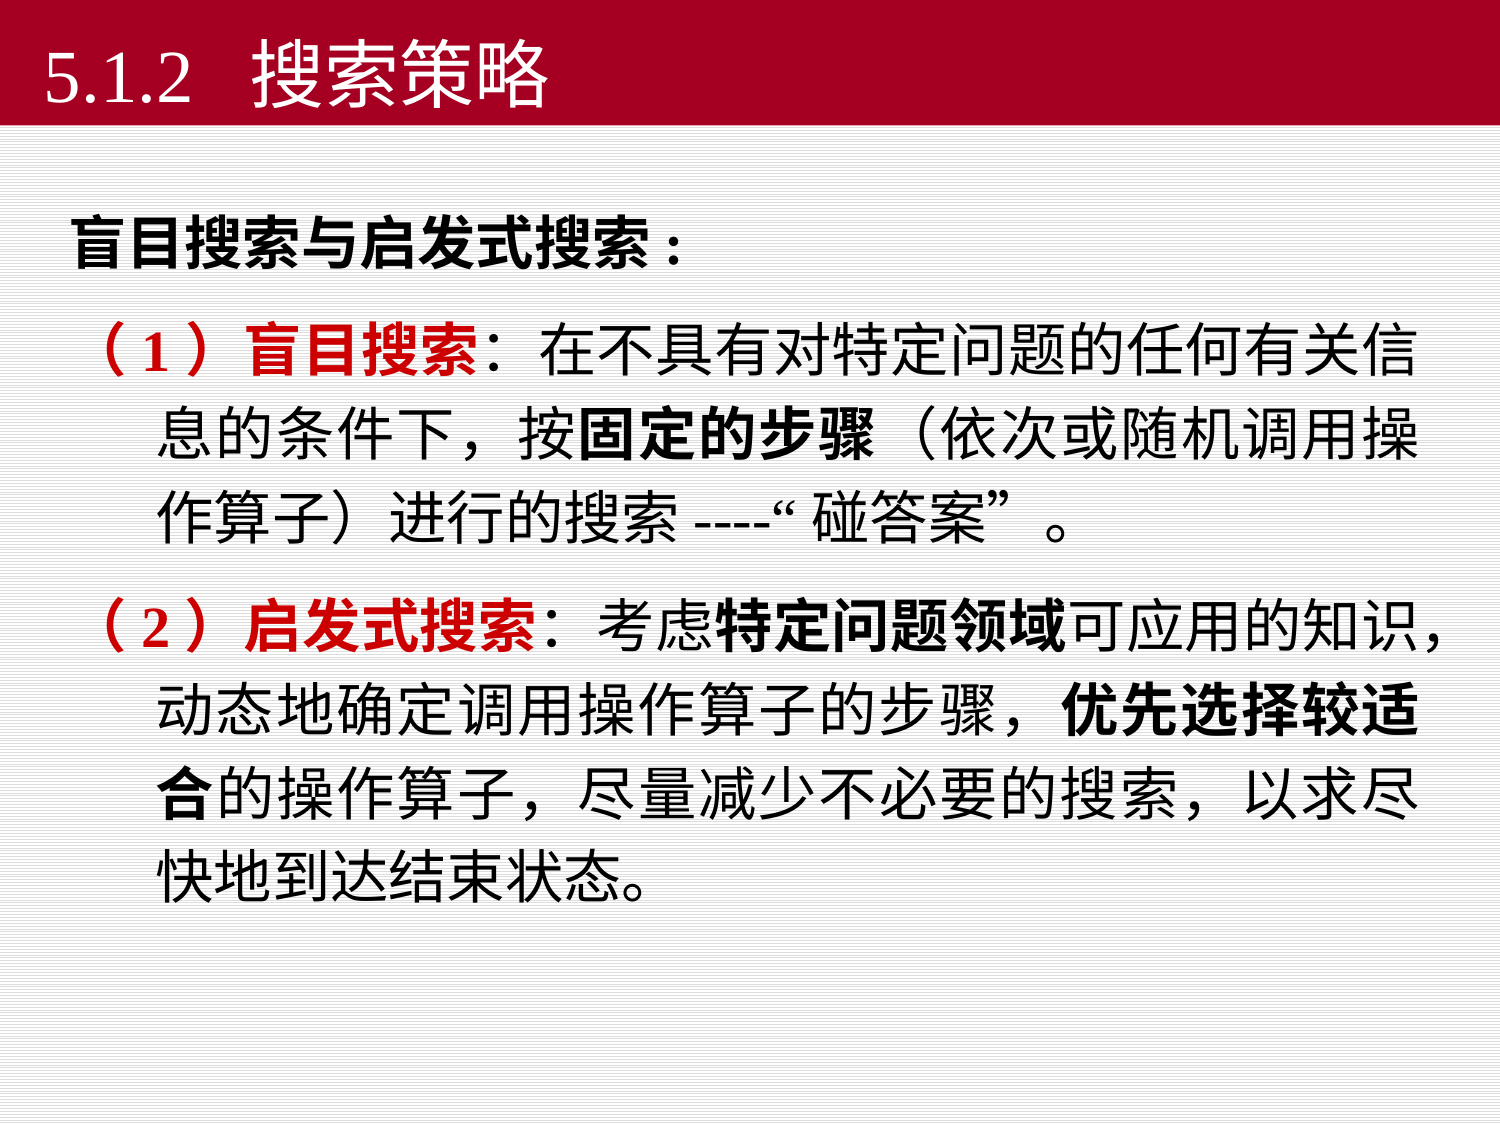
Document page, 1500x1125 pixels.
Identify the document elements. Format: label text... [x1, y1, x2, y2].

slide_number [1137, 1062, 1463, 1122]
title 5.1.2 搜索策略 [0, 0, 1500, 126]
list 盲目搜索与启发式搜索: （1）盲目搜索：在不具有对特定问题的任何有关信息的条件下，按固定的步骤（依次或随机调用操作算子）进行的搜索----“碰答案”。 （2）启发式搜索：考虑特定问题领域可应用的知识，动态地确定调用操作算子的步骤，优先选择较适合的操作算子，尽量减少不必要的搜索，以求尽快地到达结束状态。 [52, 184, 1436, 1071]
